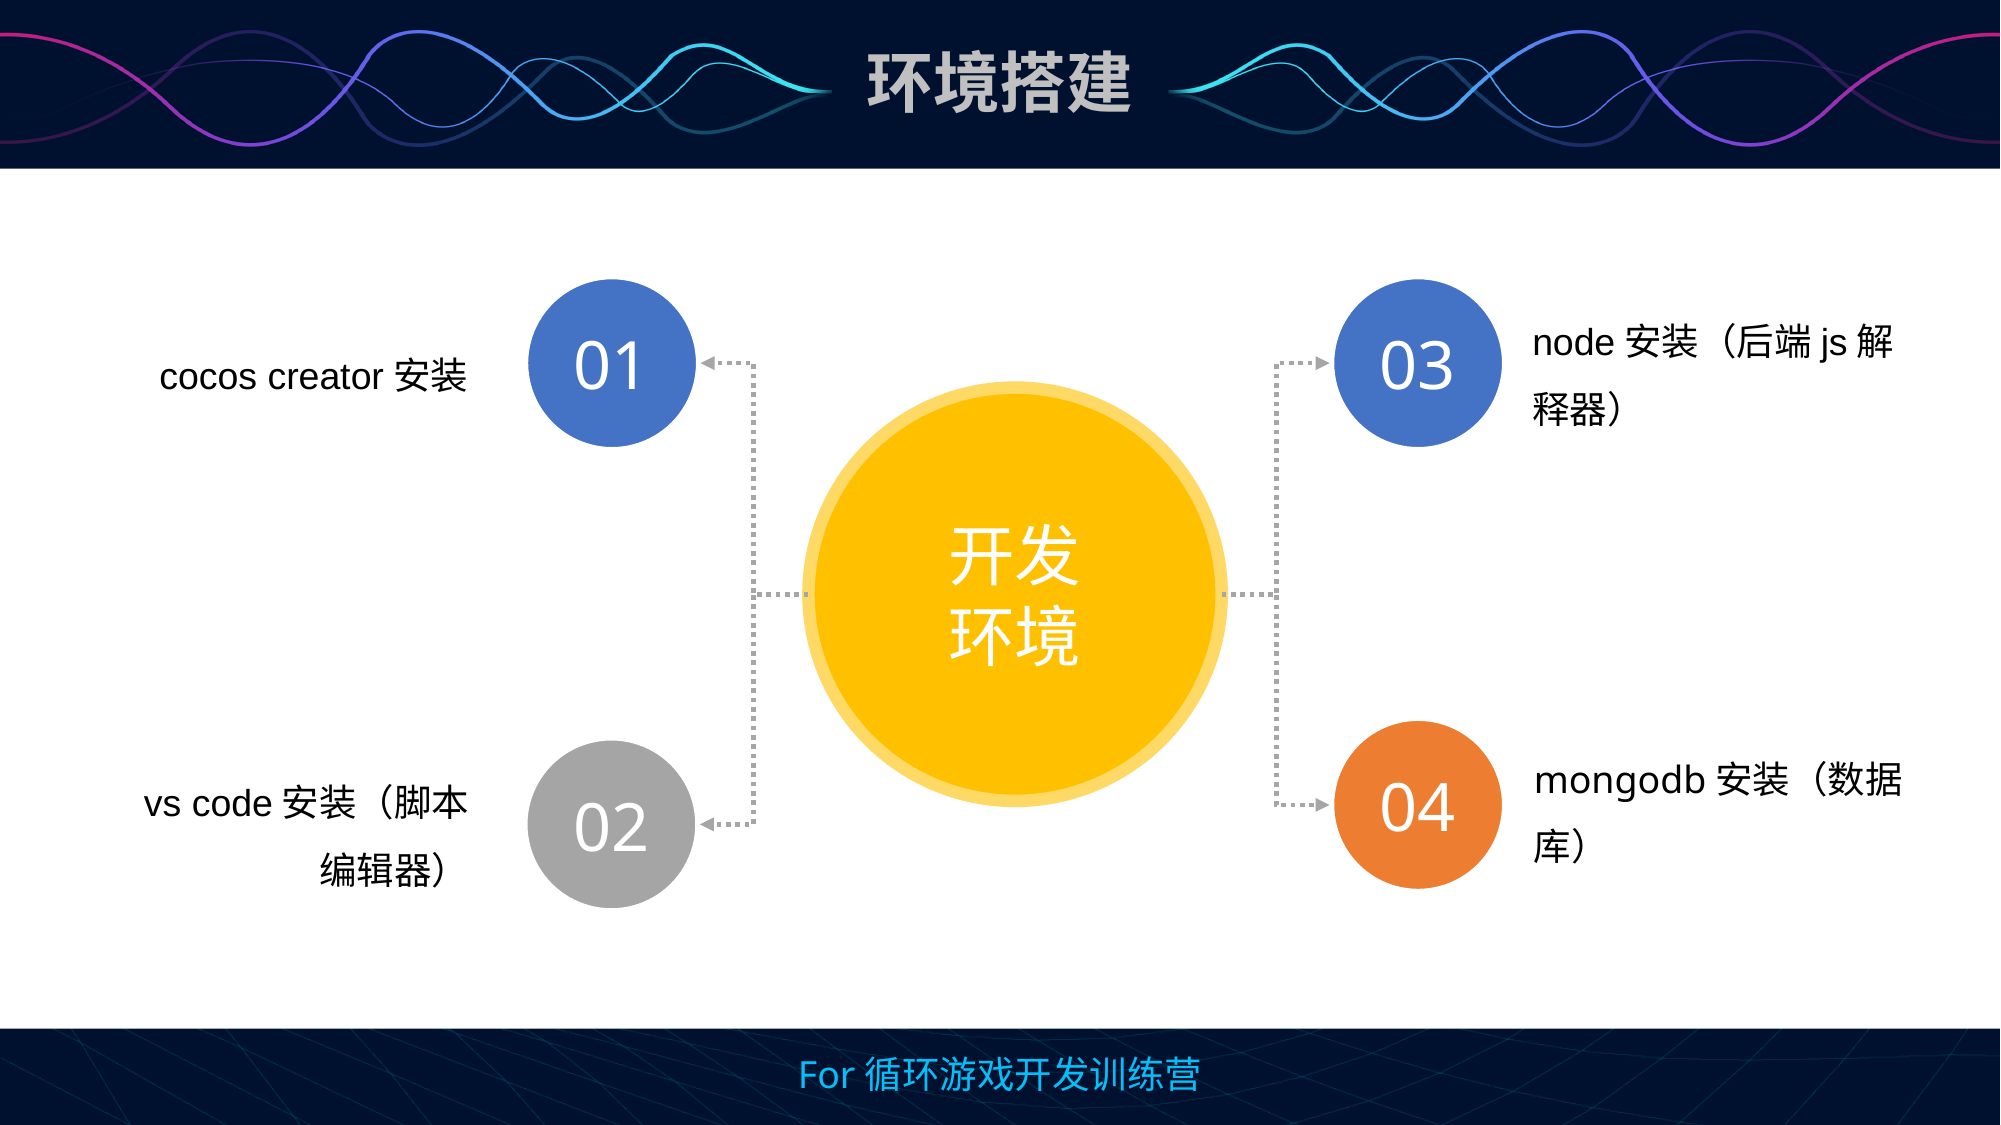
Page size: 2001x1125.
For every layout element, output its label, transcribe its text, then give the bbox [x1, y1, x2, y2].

text_box 02 [522, 735, 700, 913]
text_box 04 [1329, 716, 1507, 894]
picture [1127, 7, 2000, 195]
text_box node安装（后端js解释器） [1532, 287, 1908, 439]
text_box 01 [523, 274, 701, 452]
text_box cocos creator安装 [110, 287, 469, 439]
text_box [700, 363, 809, 594]
text_box mongodb安装（数据库） [1533, 725, 1910, 877]
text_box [699, 594, 809, 825]
text_box 环境搭建 [873, 33, 1127, 128]
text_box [1221, 594, 1330, 805]
text_box vs code安装（脚本编辑器） [111, 748, 470, 900]
text_box 开发 环境 [809, 387, 1221, 801]
picture [0, 7, 873, 195]
text_box 03 [1329, 274, 1507, 452]
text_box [1221, 363, 1330, 594]
